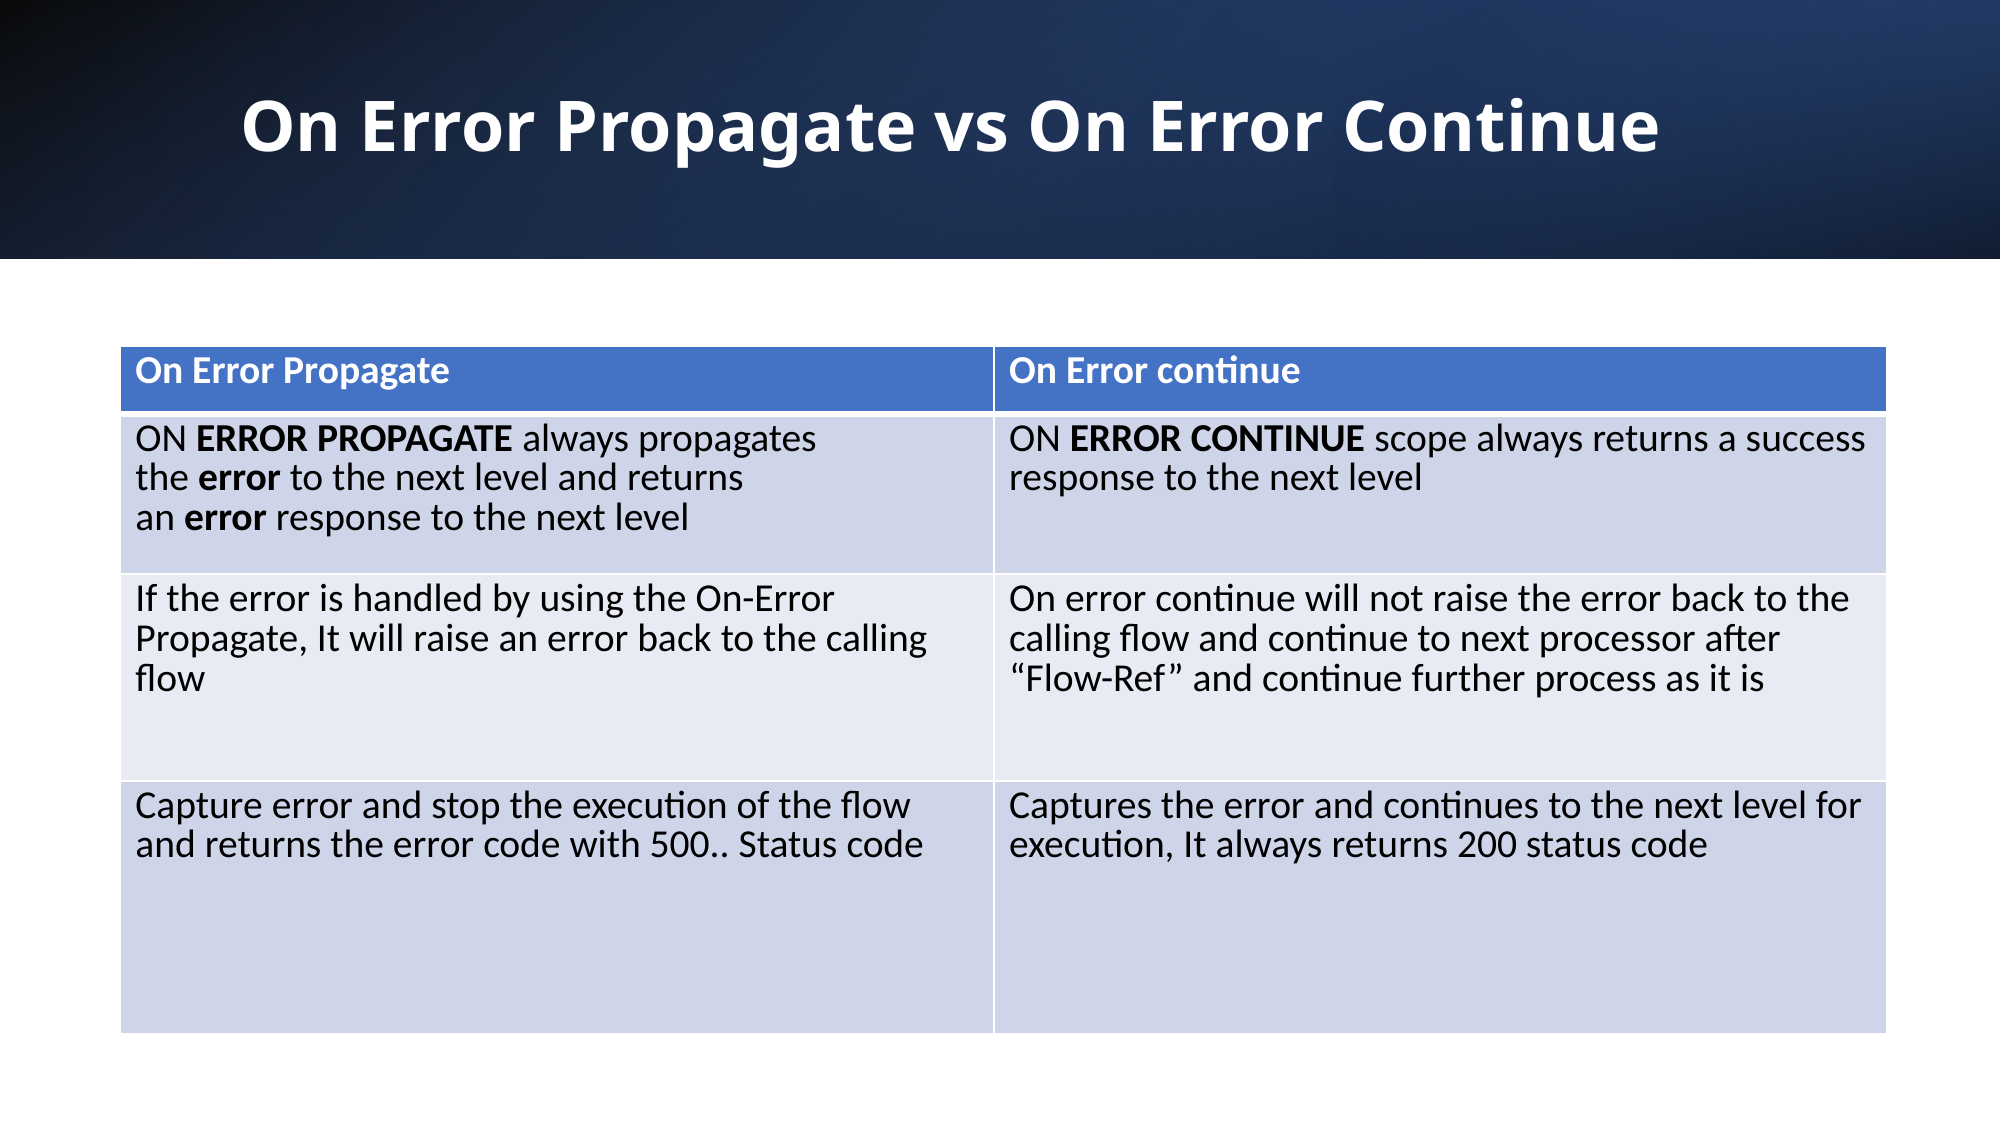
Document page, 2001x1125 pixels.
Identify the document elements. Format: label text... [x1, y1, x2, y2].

table_cell ON ERROR CONTINUE scope always returns a success response to the next level [995, 417, 1886, 573]
table_cell If the error is handled by using the On-Error Propagate, It will raise an error back to the calling flow [121, 575, 993, 780]
title On Error Propagate vs On Error Continue [225, 57, 1873, 202]
table_cell Captures the error and continues to the next level for execution, It always returns 200 status code [995, 782, 1886, 1033]
table_header On Error continue [995, 347, 1886, 411]
table_cell On error continue will not raise the error back to the calling flow and continue to next processor after “Flow-Ref” and continue further process as it is [995, 575, 1886, 780]
table_cell ON ERROR PROPAGATE always propagates the error to the next level and returns an error response to the next level [121, 417, 993, 573]
text_box [0, 260, 2000, 1125]
text_box [0, 0, 2000, 260]
table_cell Capture error and stop the execution of the flow and returns the error code with 500.. Status code [121, 782, 993, 1033]
table_header On Error Propagate [121, 347, 993, 411]
